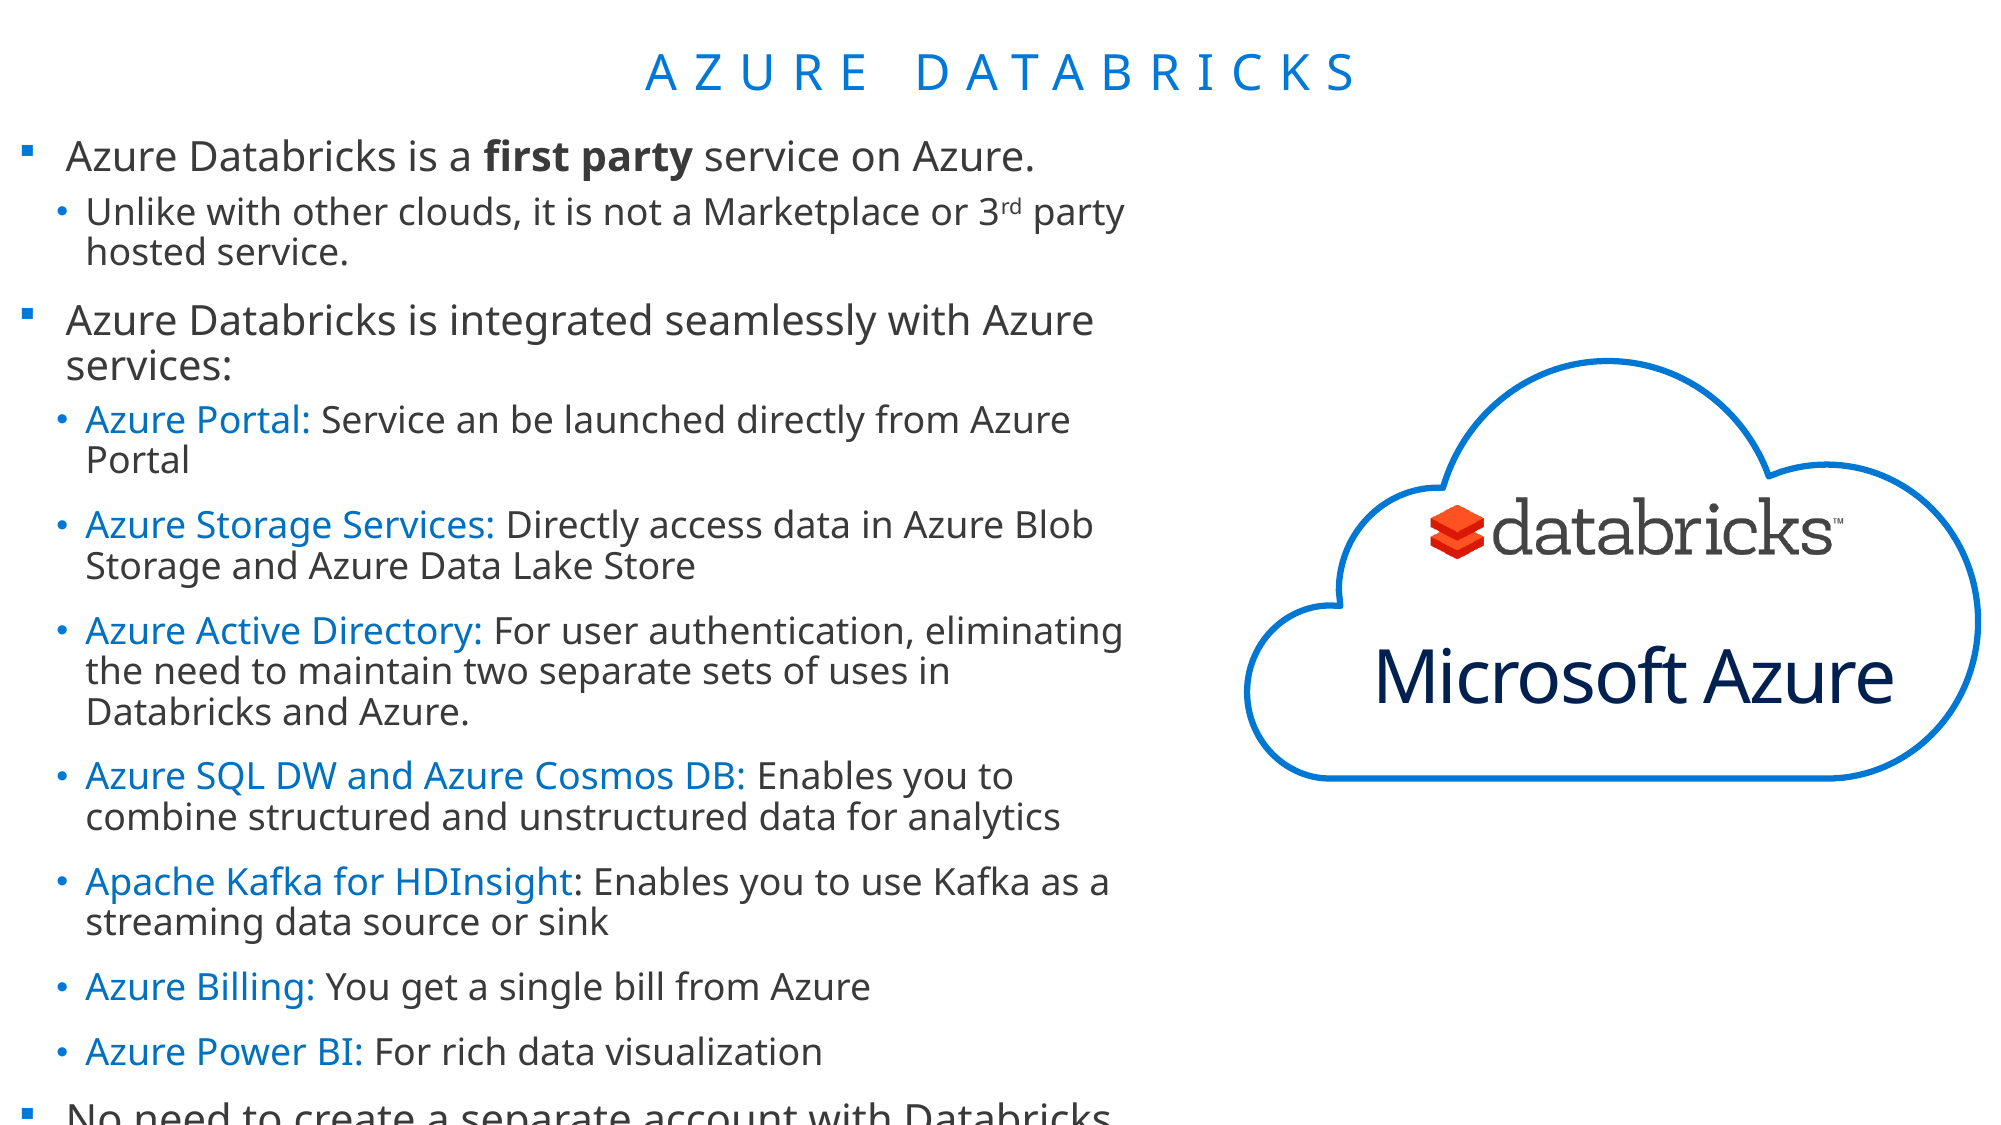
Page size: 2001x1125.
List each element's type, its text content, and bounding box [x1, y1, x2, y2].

picture [1422, 490, 1846, 563]
text_box Microsoft Azure [1226, 624, 2000, 760]
text_box Azure Databricks is a first party service on Azure. Unlike with other clouds, it is not a Marketplace or 3rd party hosted service. Azure Databricks is integrated seamlessly with Azure services: Azure Portal: Service an be launched directly from Azure Portal Azure Storage Services: Directly access data in Azure Blob Storage and Azure Data Lake Store Azure Active Directory: For user authentication, eliminating the need to maintain two separate sets of uses in Databricks and Azure. Azure SQL DW and Azure Cosmos DB: Enables you to combine structured and unstructured data for analytics Apache Kafka for HDInsight: Enables you to use Kafka as a streaming data source or sink Azure Billing: You get a single bill from Azure Azure Power BI: For rich data visualization No need to create a separate account with Databricks. [0, 121, 1164, 1125]
title Azure Databricks [43, 26, 1956, 122]
text_box [1277, 760, 1900, 780]
text_box [1277, 360, 1979, 624]
